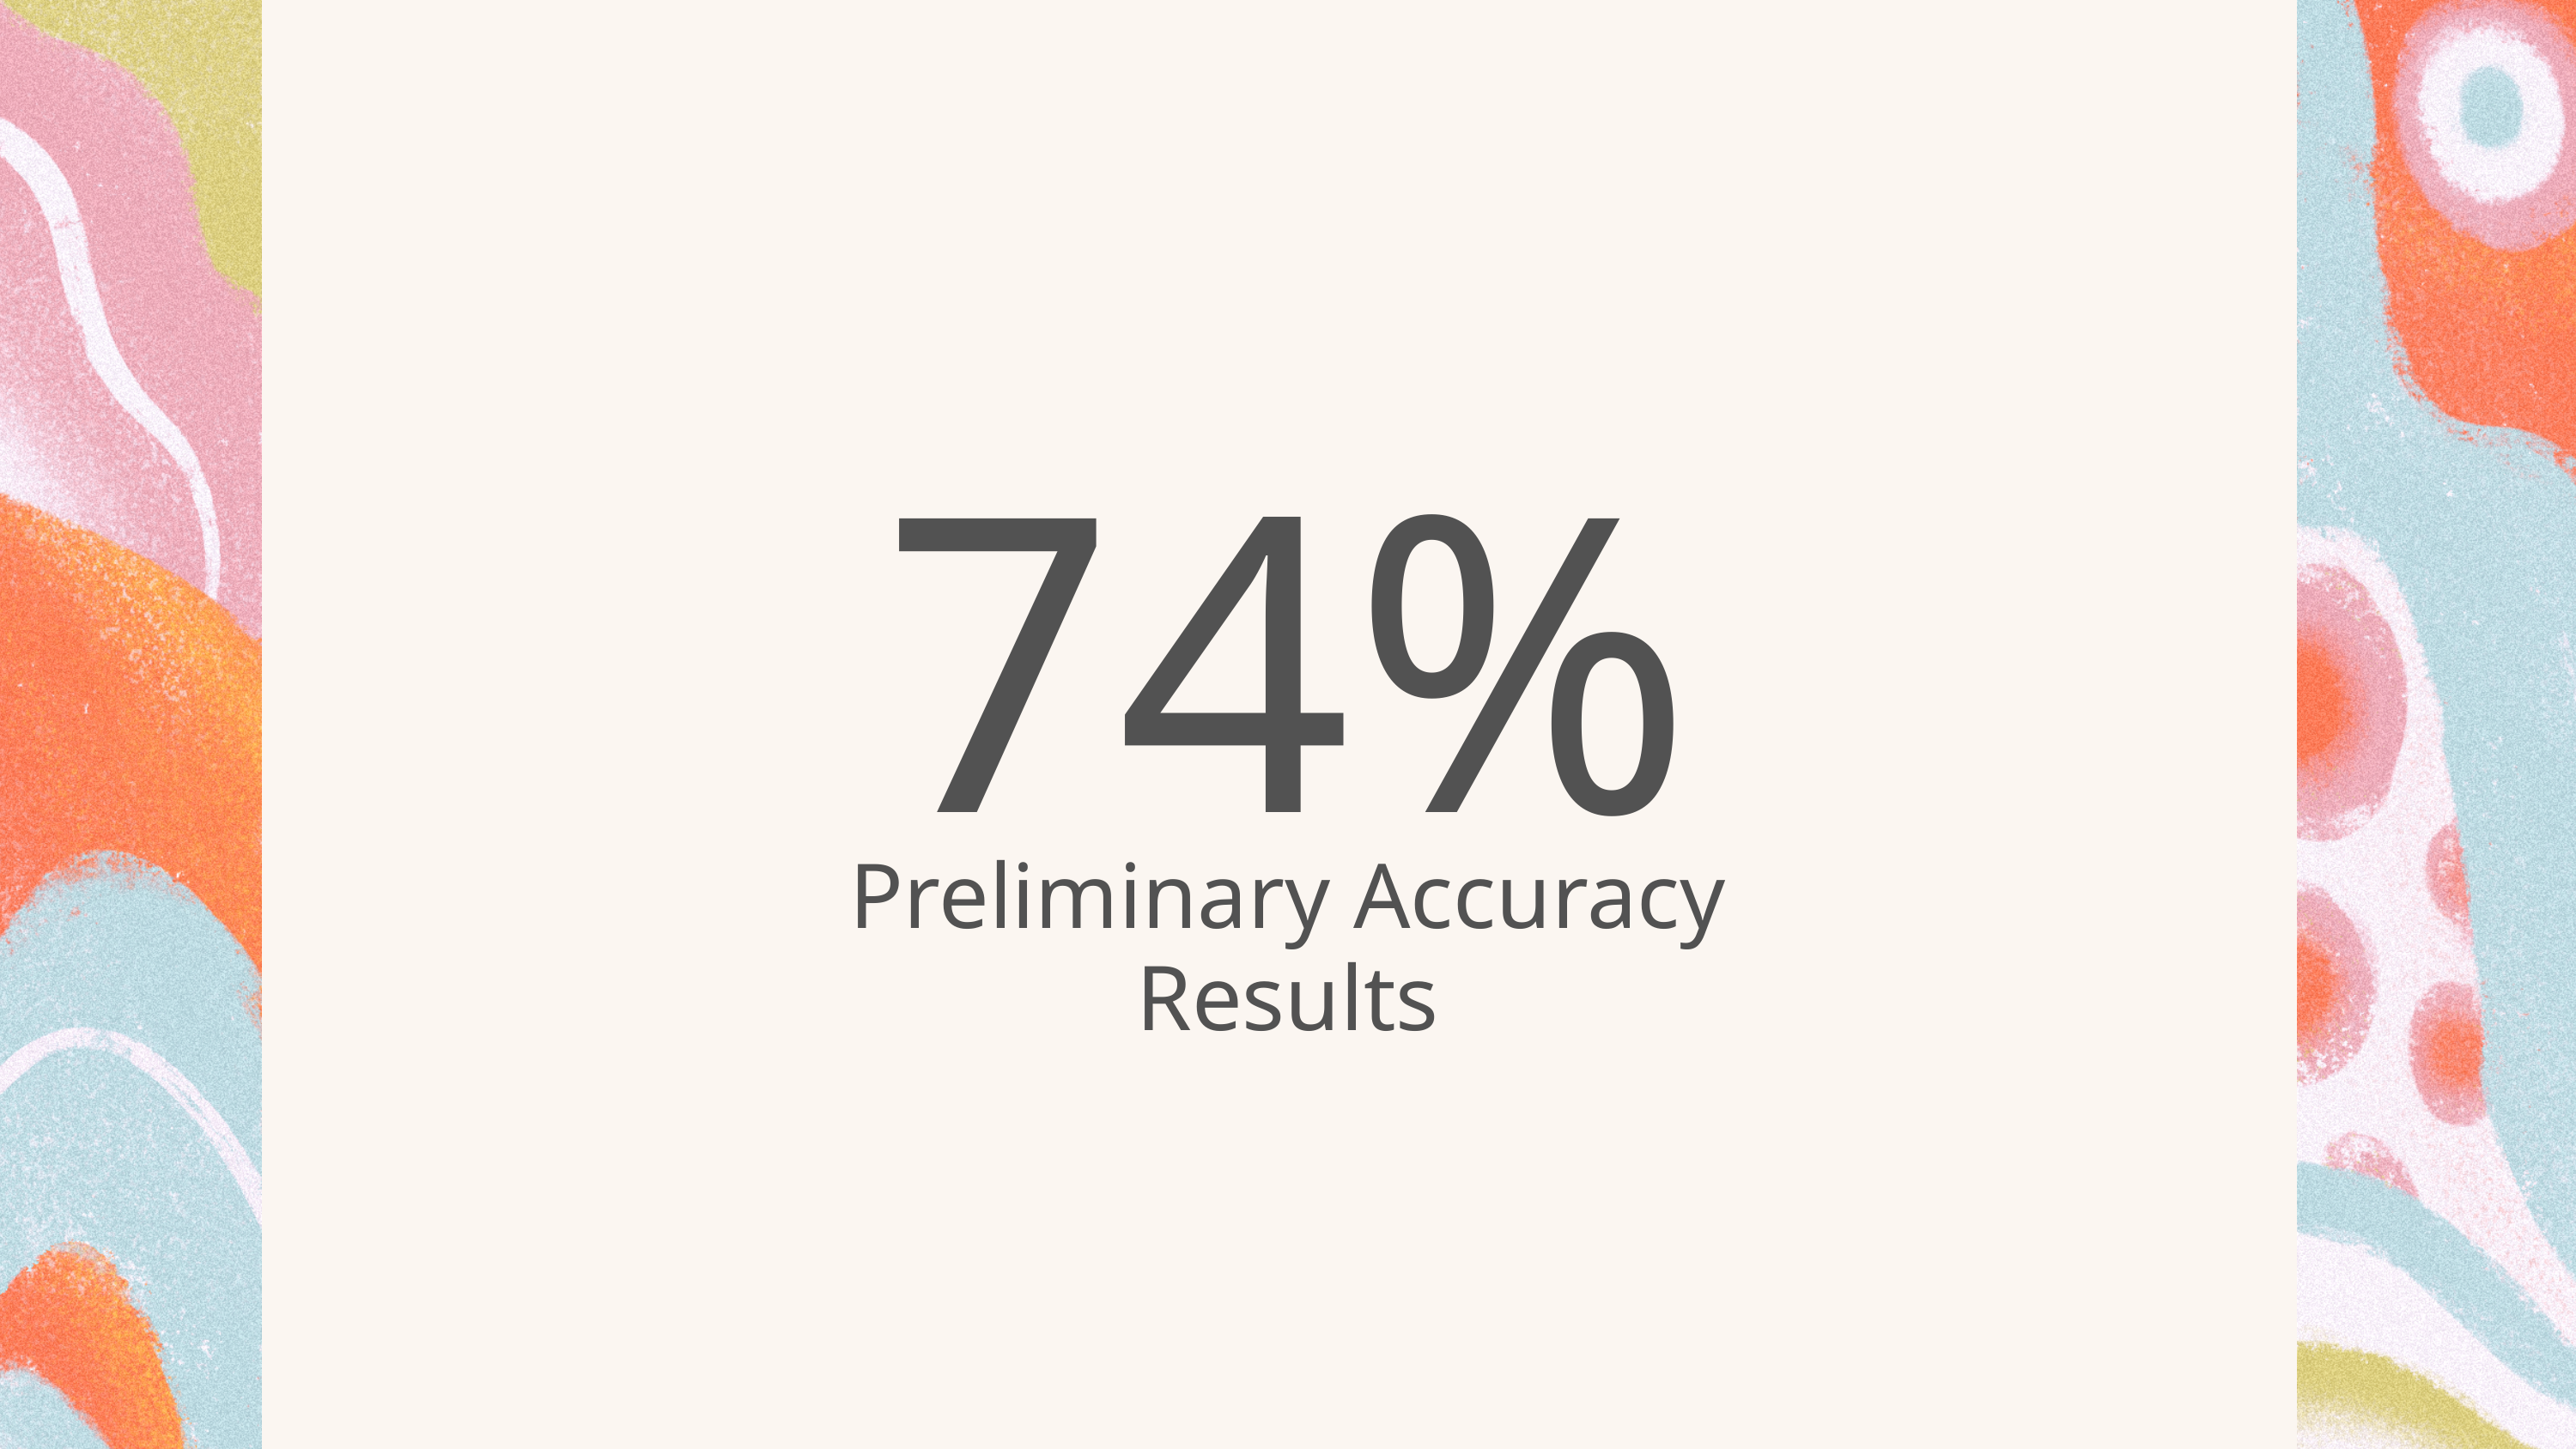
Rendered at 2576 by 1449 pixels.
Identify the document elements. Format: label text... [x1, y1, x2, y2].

text_box [0, 0, 262, 1449]
text_box [2297, 0, 2576, 1449]
text_box 74% [611, 388, 1965, 894]
text_box Preliminary Accuracy Results [848, 844, 1728, 1048]
